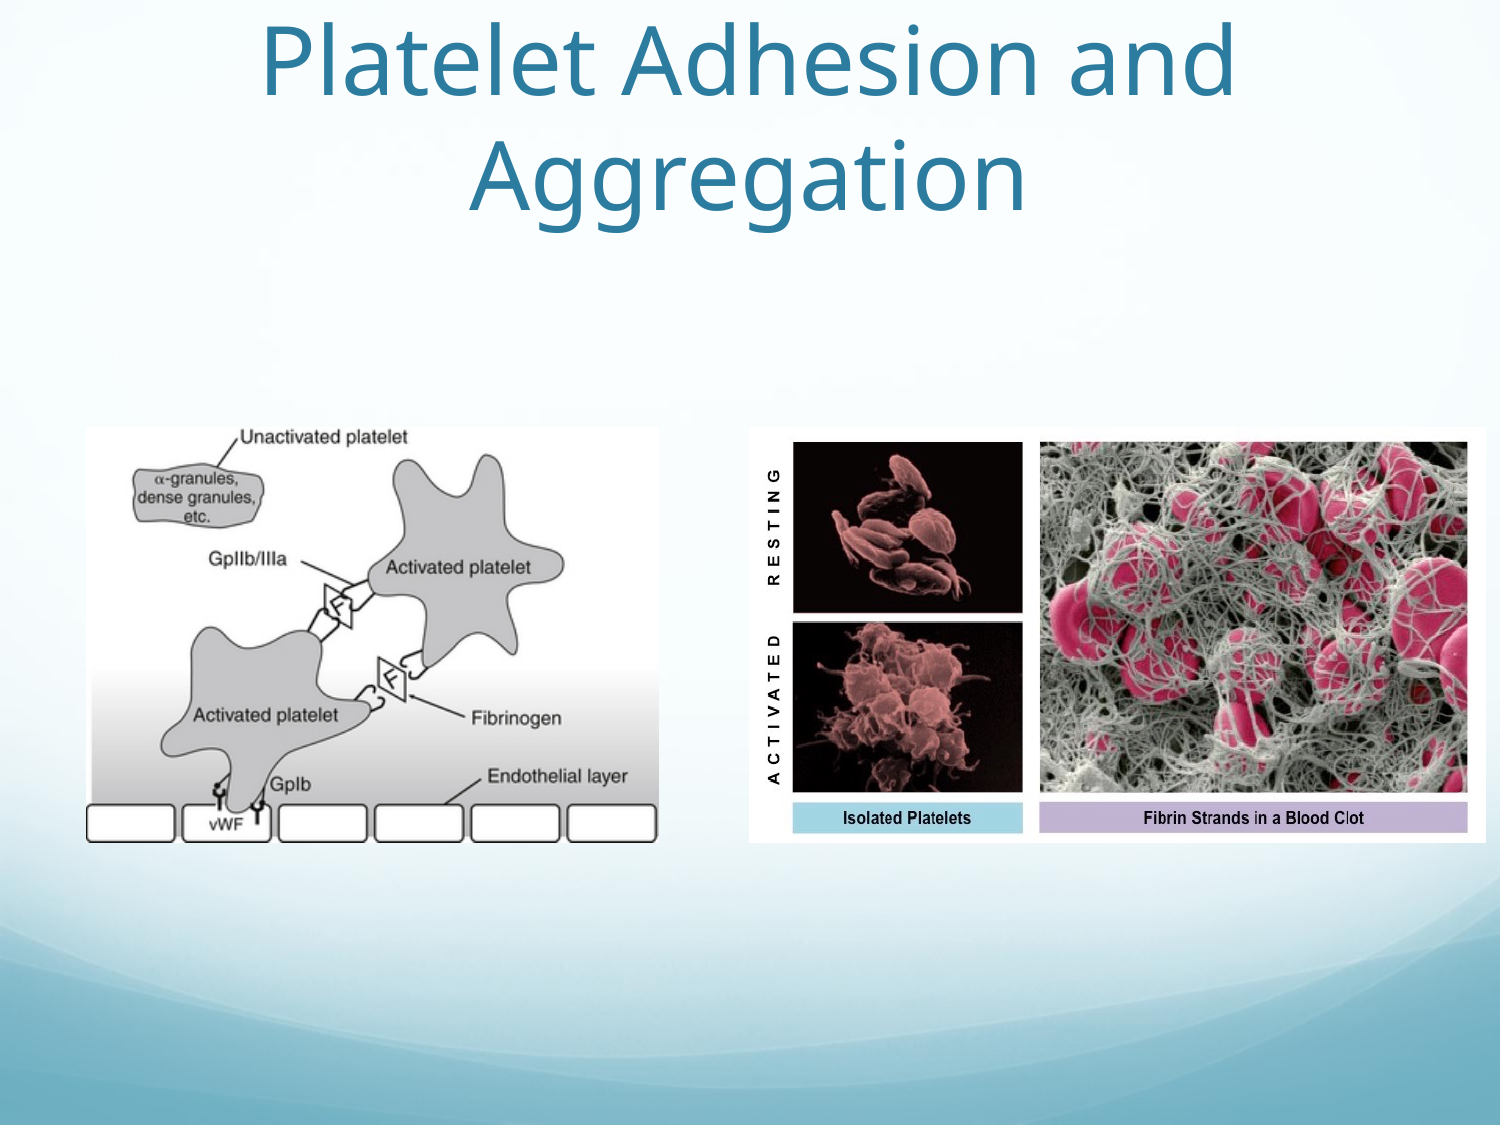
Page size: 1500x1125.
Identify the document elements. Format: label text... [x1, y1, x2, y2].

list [86, 426, 659, 843]
title Platelet Adhesion and Aggregation [90, 17, 1410, 237]
picture [0, 0, 1500, 1125]
